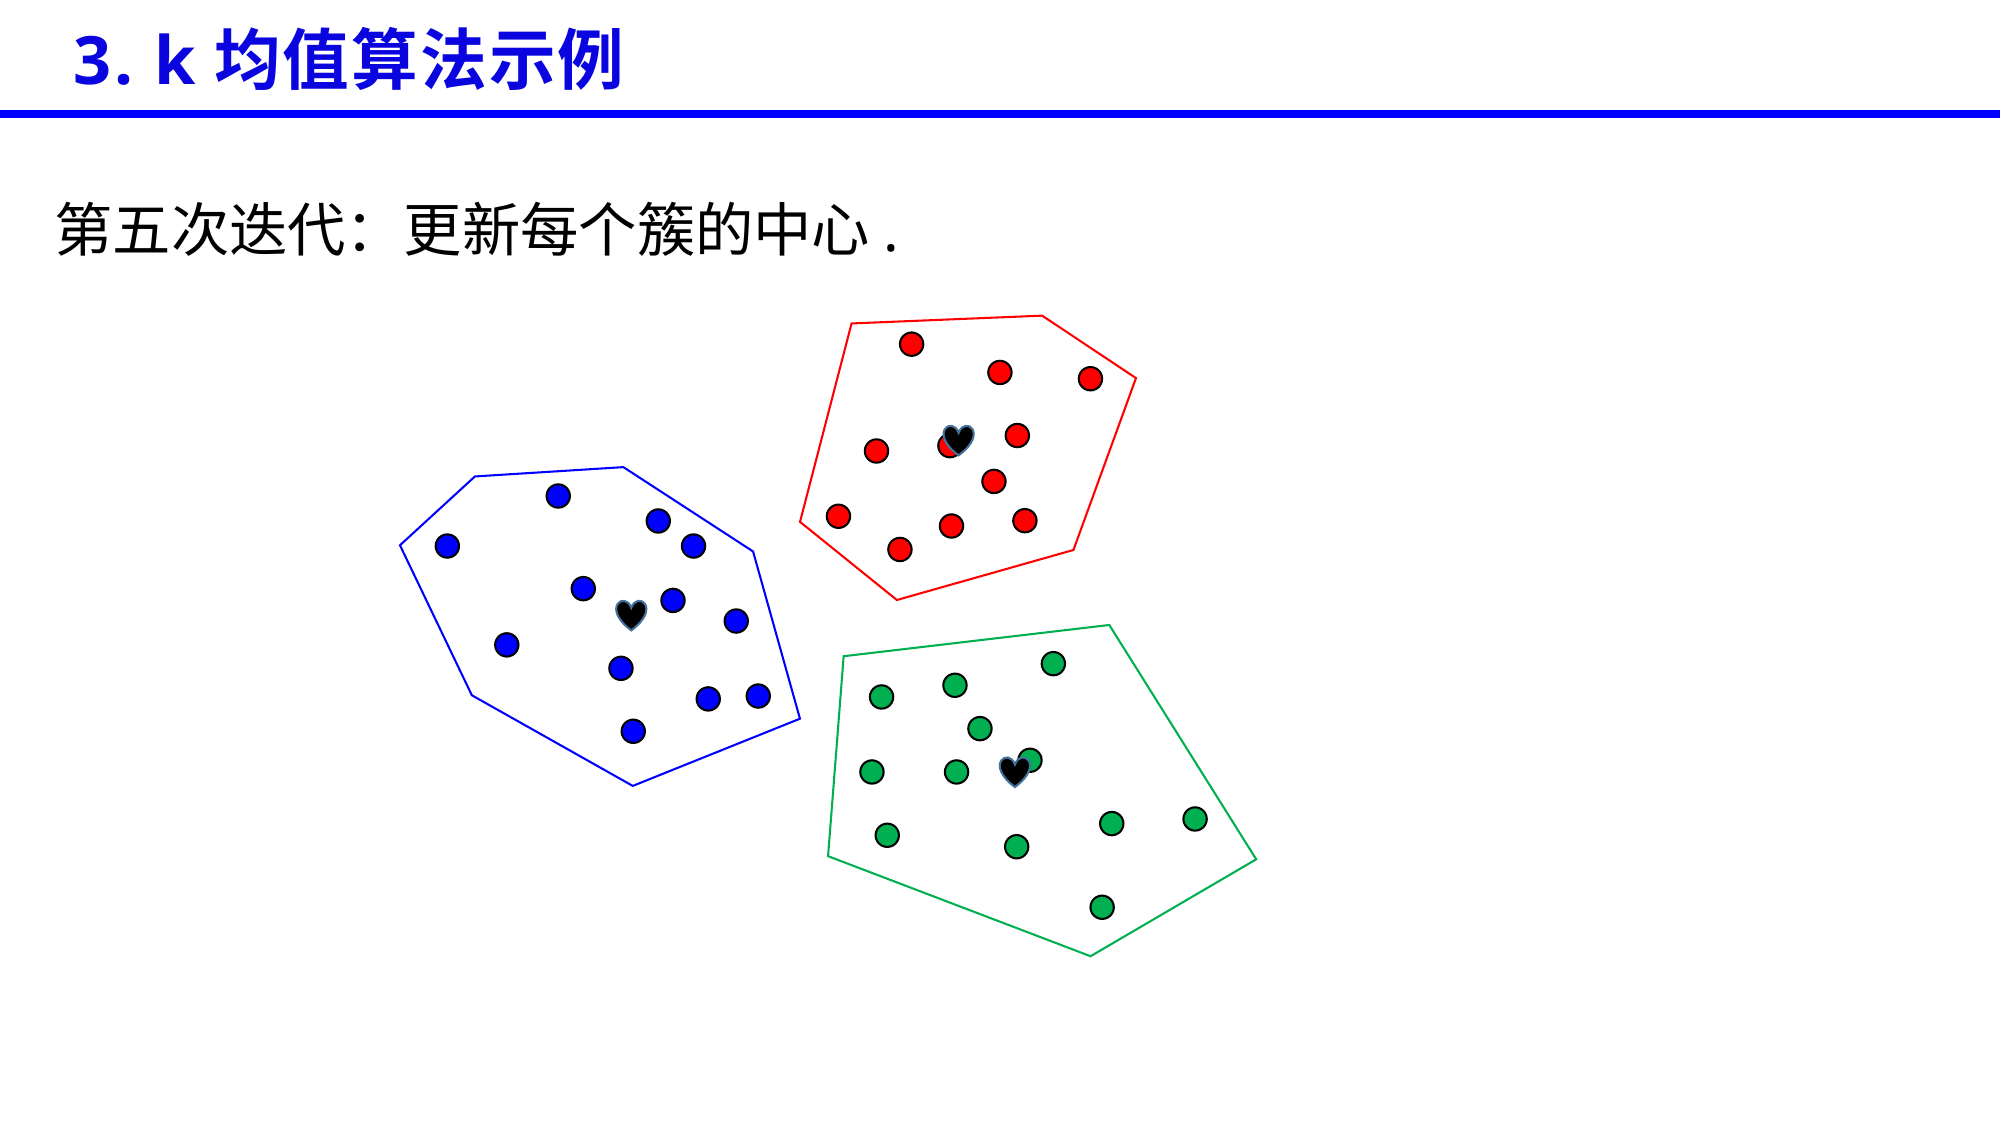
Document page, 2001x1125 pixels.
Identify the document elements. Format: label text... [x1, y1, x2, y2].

text_box 3. k均值算法示例 [59, 10, 1308, 106]
text_box [998, 756, 1032, 789]
text_box [398, 466, 802, 788]
text_box [615, 599, 648, 632]
text_box 第五次迭代：更新每个簇的中心. [39, 151, 1713, 271]
text_box [942, 424, 975, 457]
text_box [826, 623, 1258, 958]
text_box [798, 314, 1138, 602]
